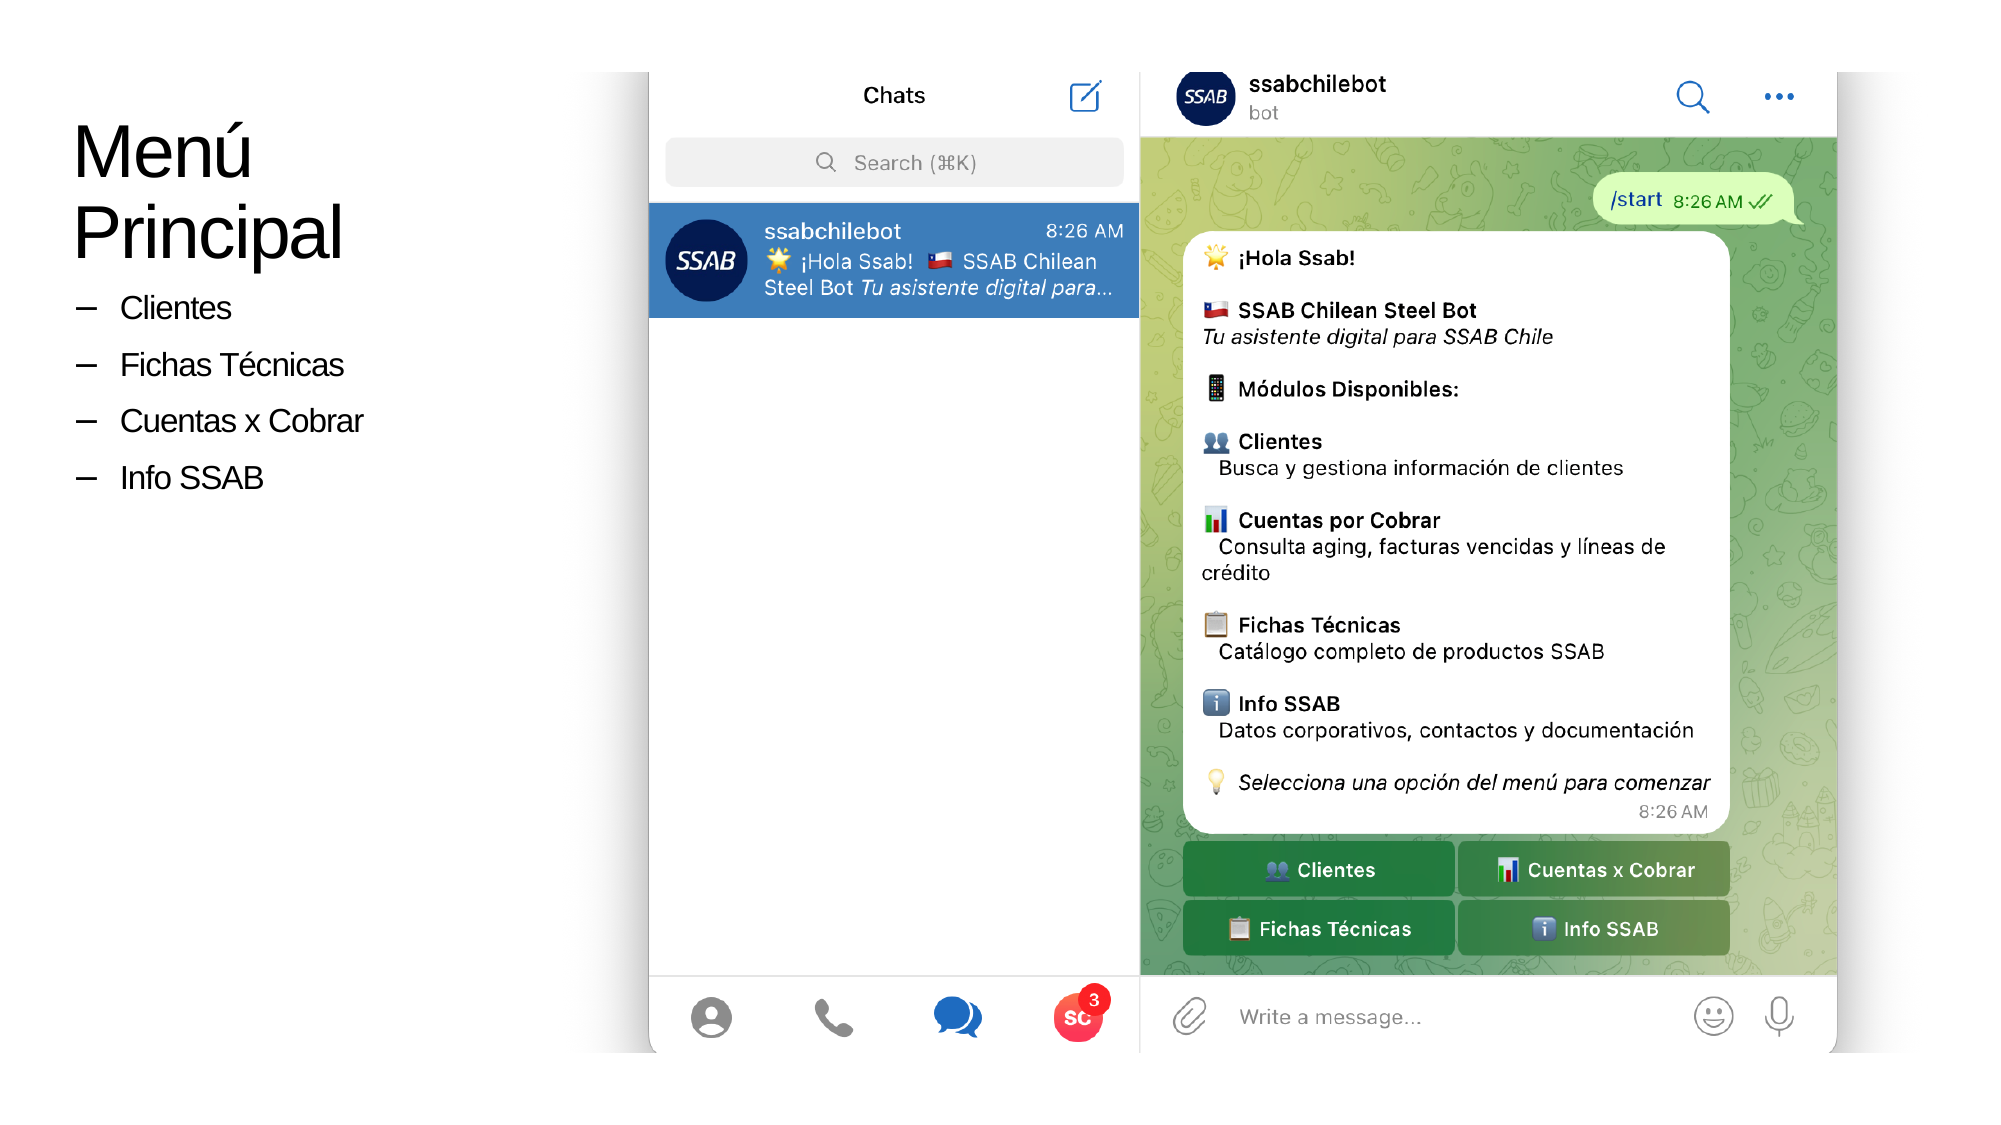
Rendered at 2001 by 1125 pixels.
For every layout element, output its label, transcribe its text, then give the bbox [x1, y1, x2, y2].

list Clientes Fichas Técnicas Cuentas x Cobrar Info SSAB [72, 290, 504, 1053]
title Menú Principal [72, 112, 504, 267]
picture [556, 72, 1928, 1053]
